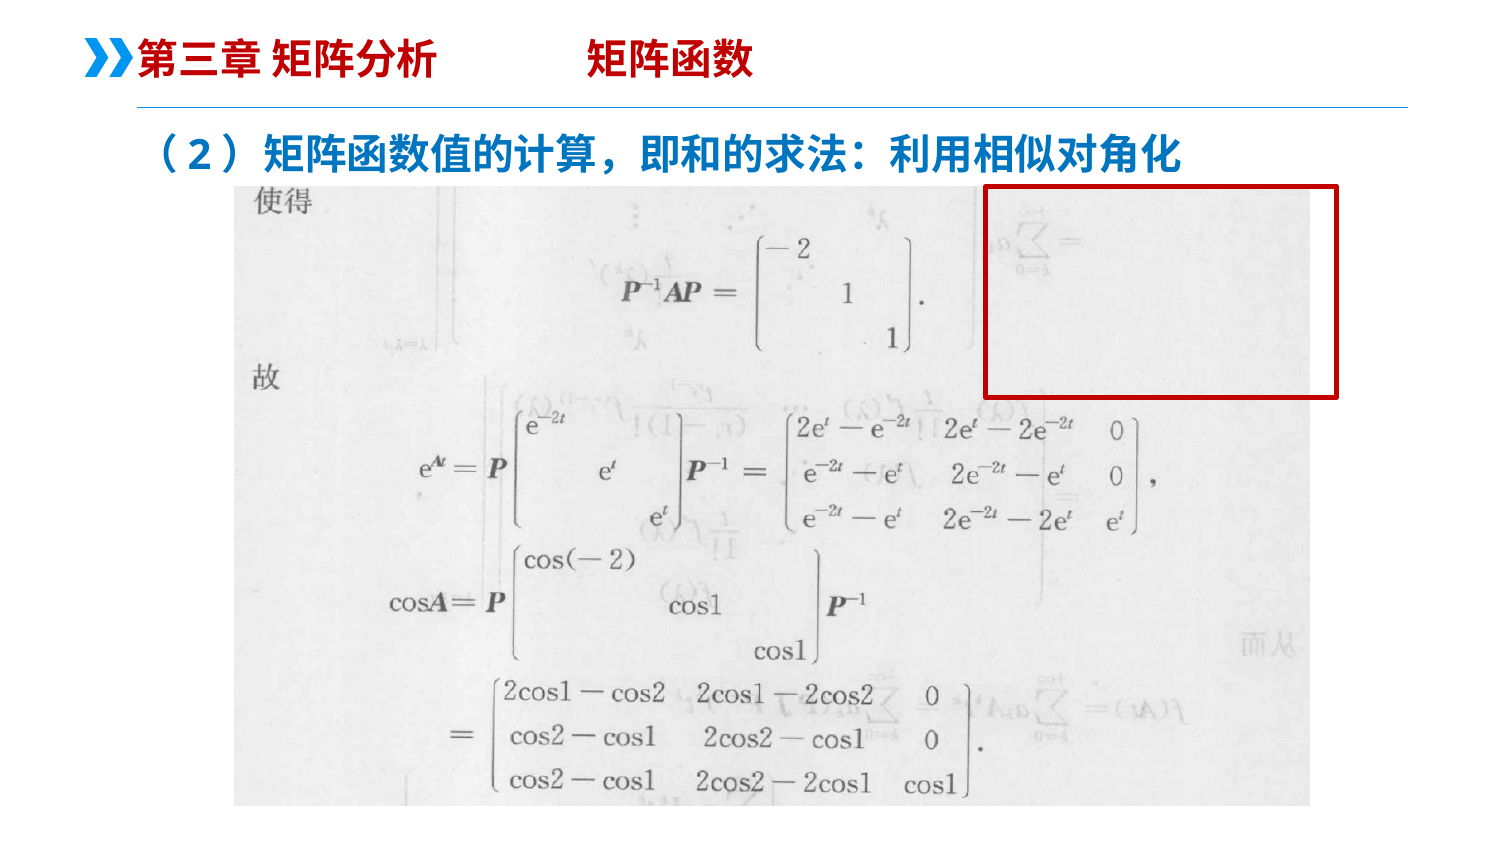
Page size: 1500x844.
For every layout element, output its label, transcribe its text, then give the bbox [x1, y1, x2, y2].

text_box 第三章 矩阵分析 矩阵函数 [136, 26, 1337, 90]
picture [234, 186, 1311, 806]
text_box [82, 36, 111, 79]
text_box [107, 36, 135, 79]
